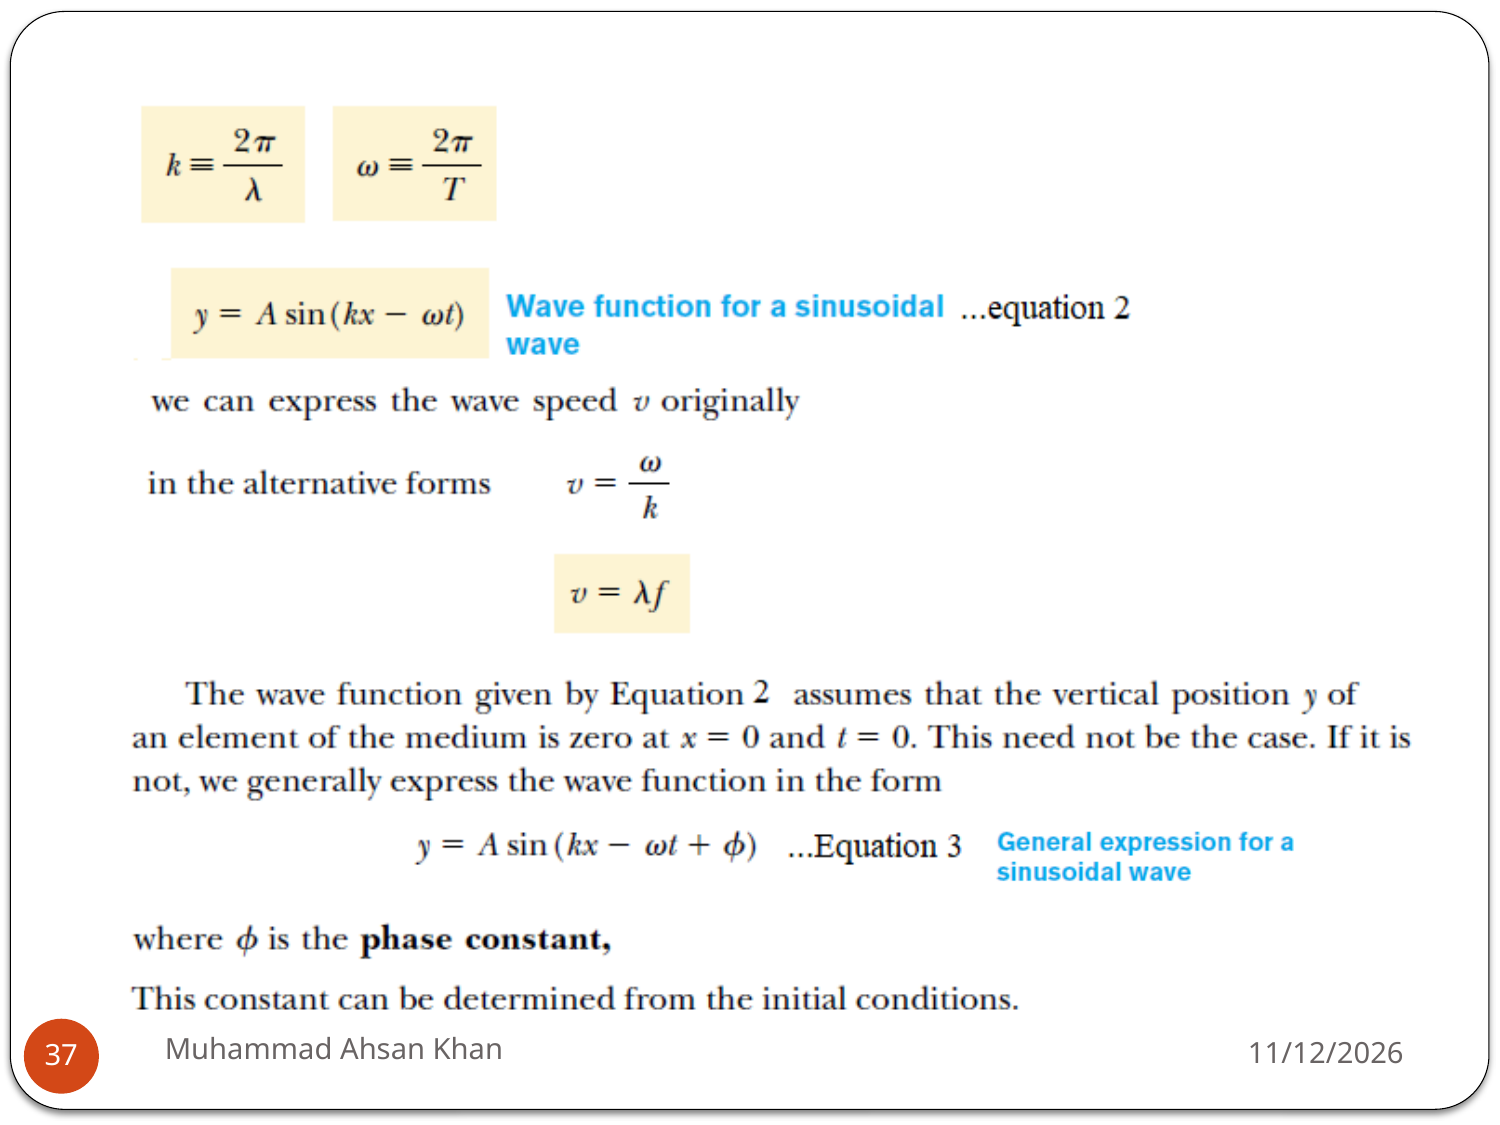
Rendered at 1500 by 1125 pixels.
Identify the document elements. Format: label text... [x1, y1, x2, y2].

footer Muhammad Ahsan Khan [150, 1034, 800, 1088]
slide_number 37 [23, 1018, 99, 1094]
picture [124, 99, 1426, 1026]
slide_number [1012, 1034, 1419, 1094]
